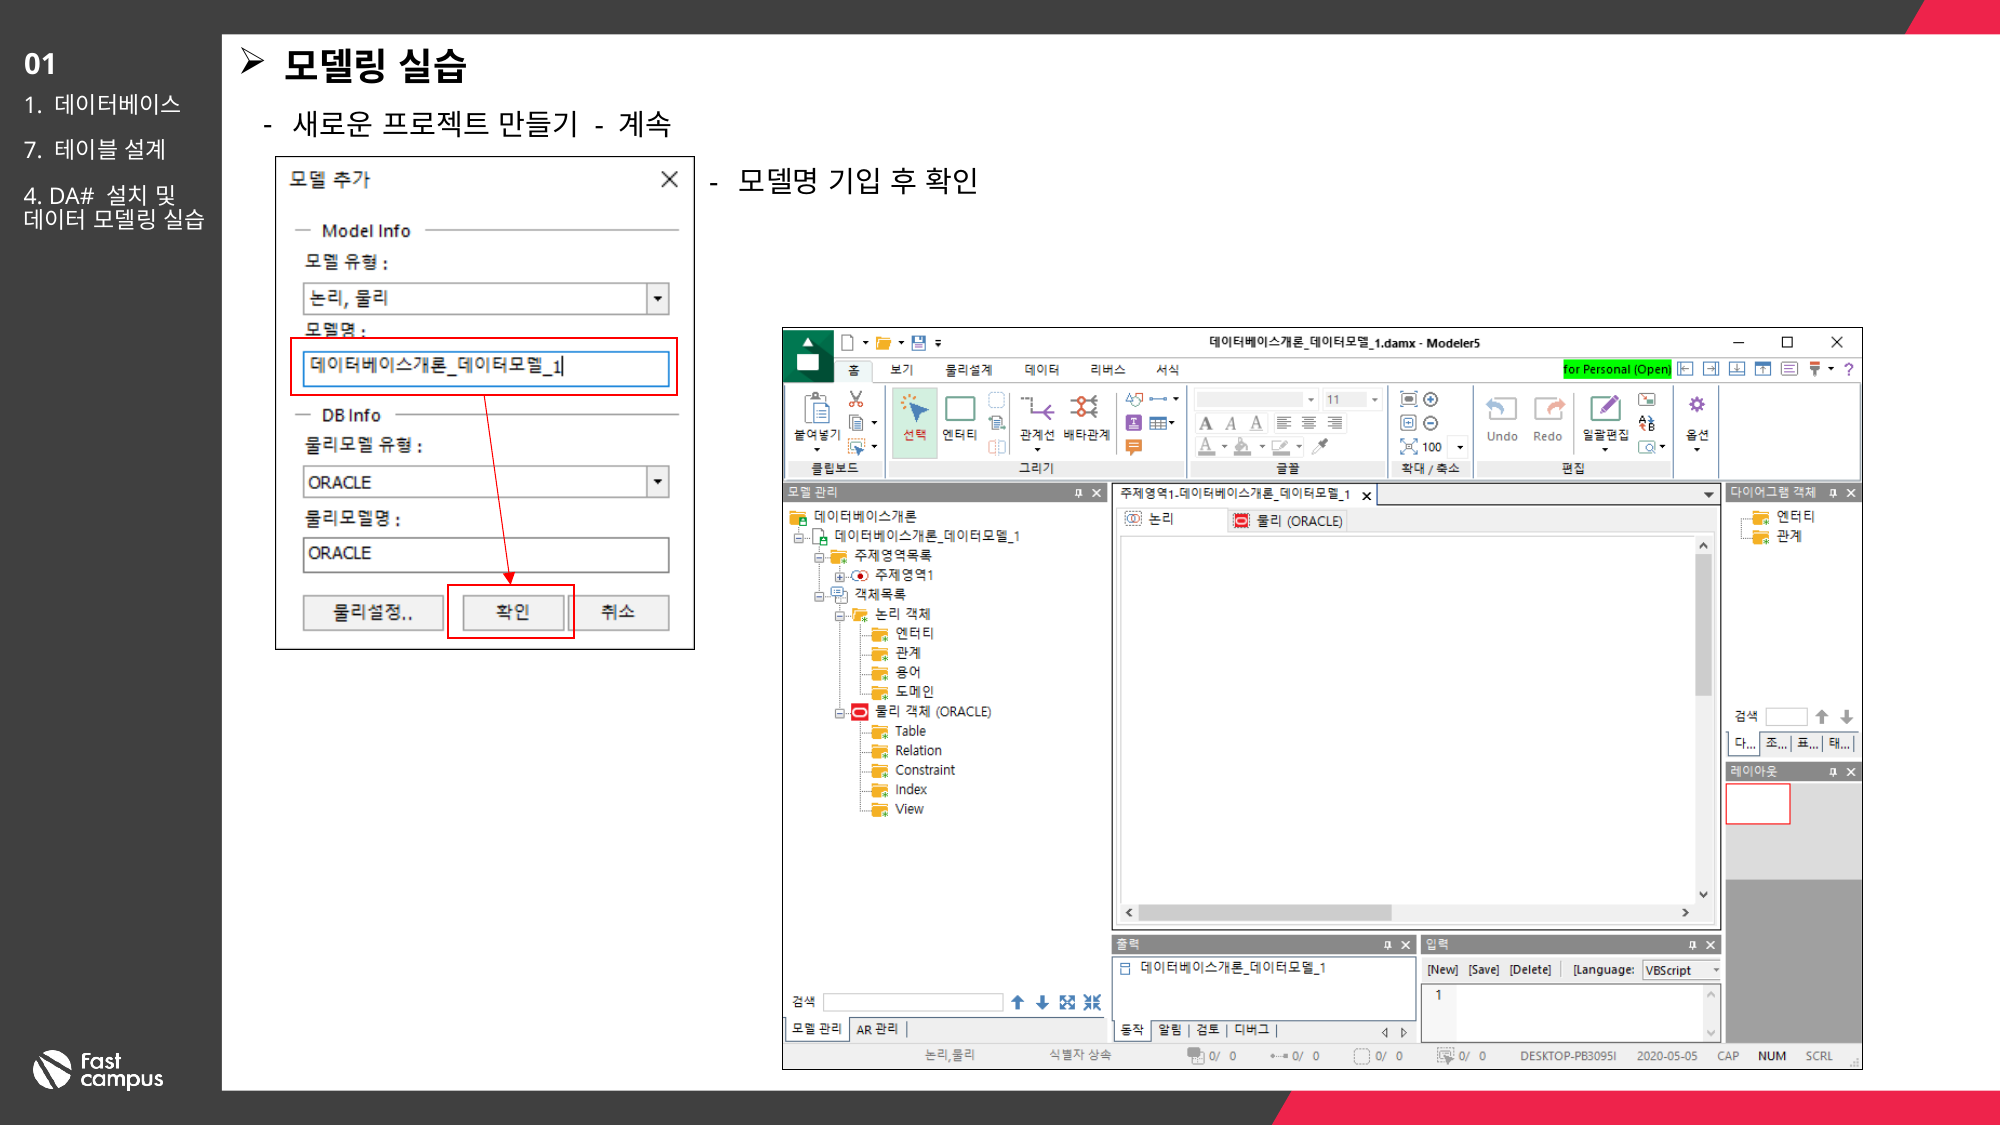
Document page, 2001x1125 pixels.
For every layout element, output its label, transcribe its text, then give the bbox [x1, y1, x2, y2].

text_box 새로운 프로젝트 만들기 - 계속 [248, 98, 1973, 149]
text_box 모델명 기입 후 확인 [695, 156, 1247, 206]
picture [275, 156, 695, 650]
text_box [484, 394, 511, 585]
list 01 [9, 41, 223, 86]
text_box 모델링 실습 [223, 35, 483, 96]
picture [33, 1050, 163, 1091]
list 1. 데이터베이스 7. 테이블 설계 4. DA# 설치 및 데이터 모델링 실습 [8, 86, 229, 291]
picture [782, 327, 1863, 1070]
